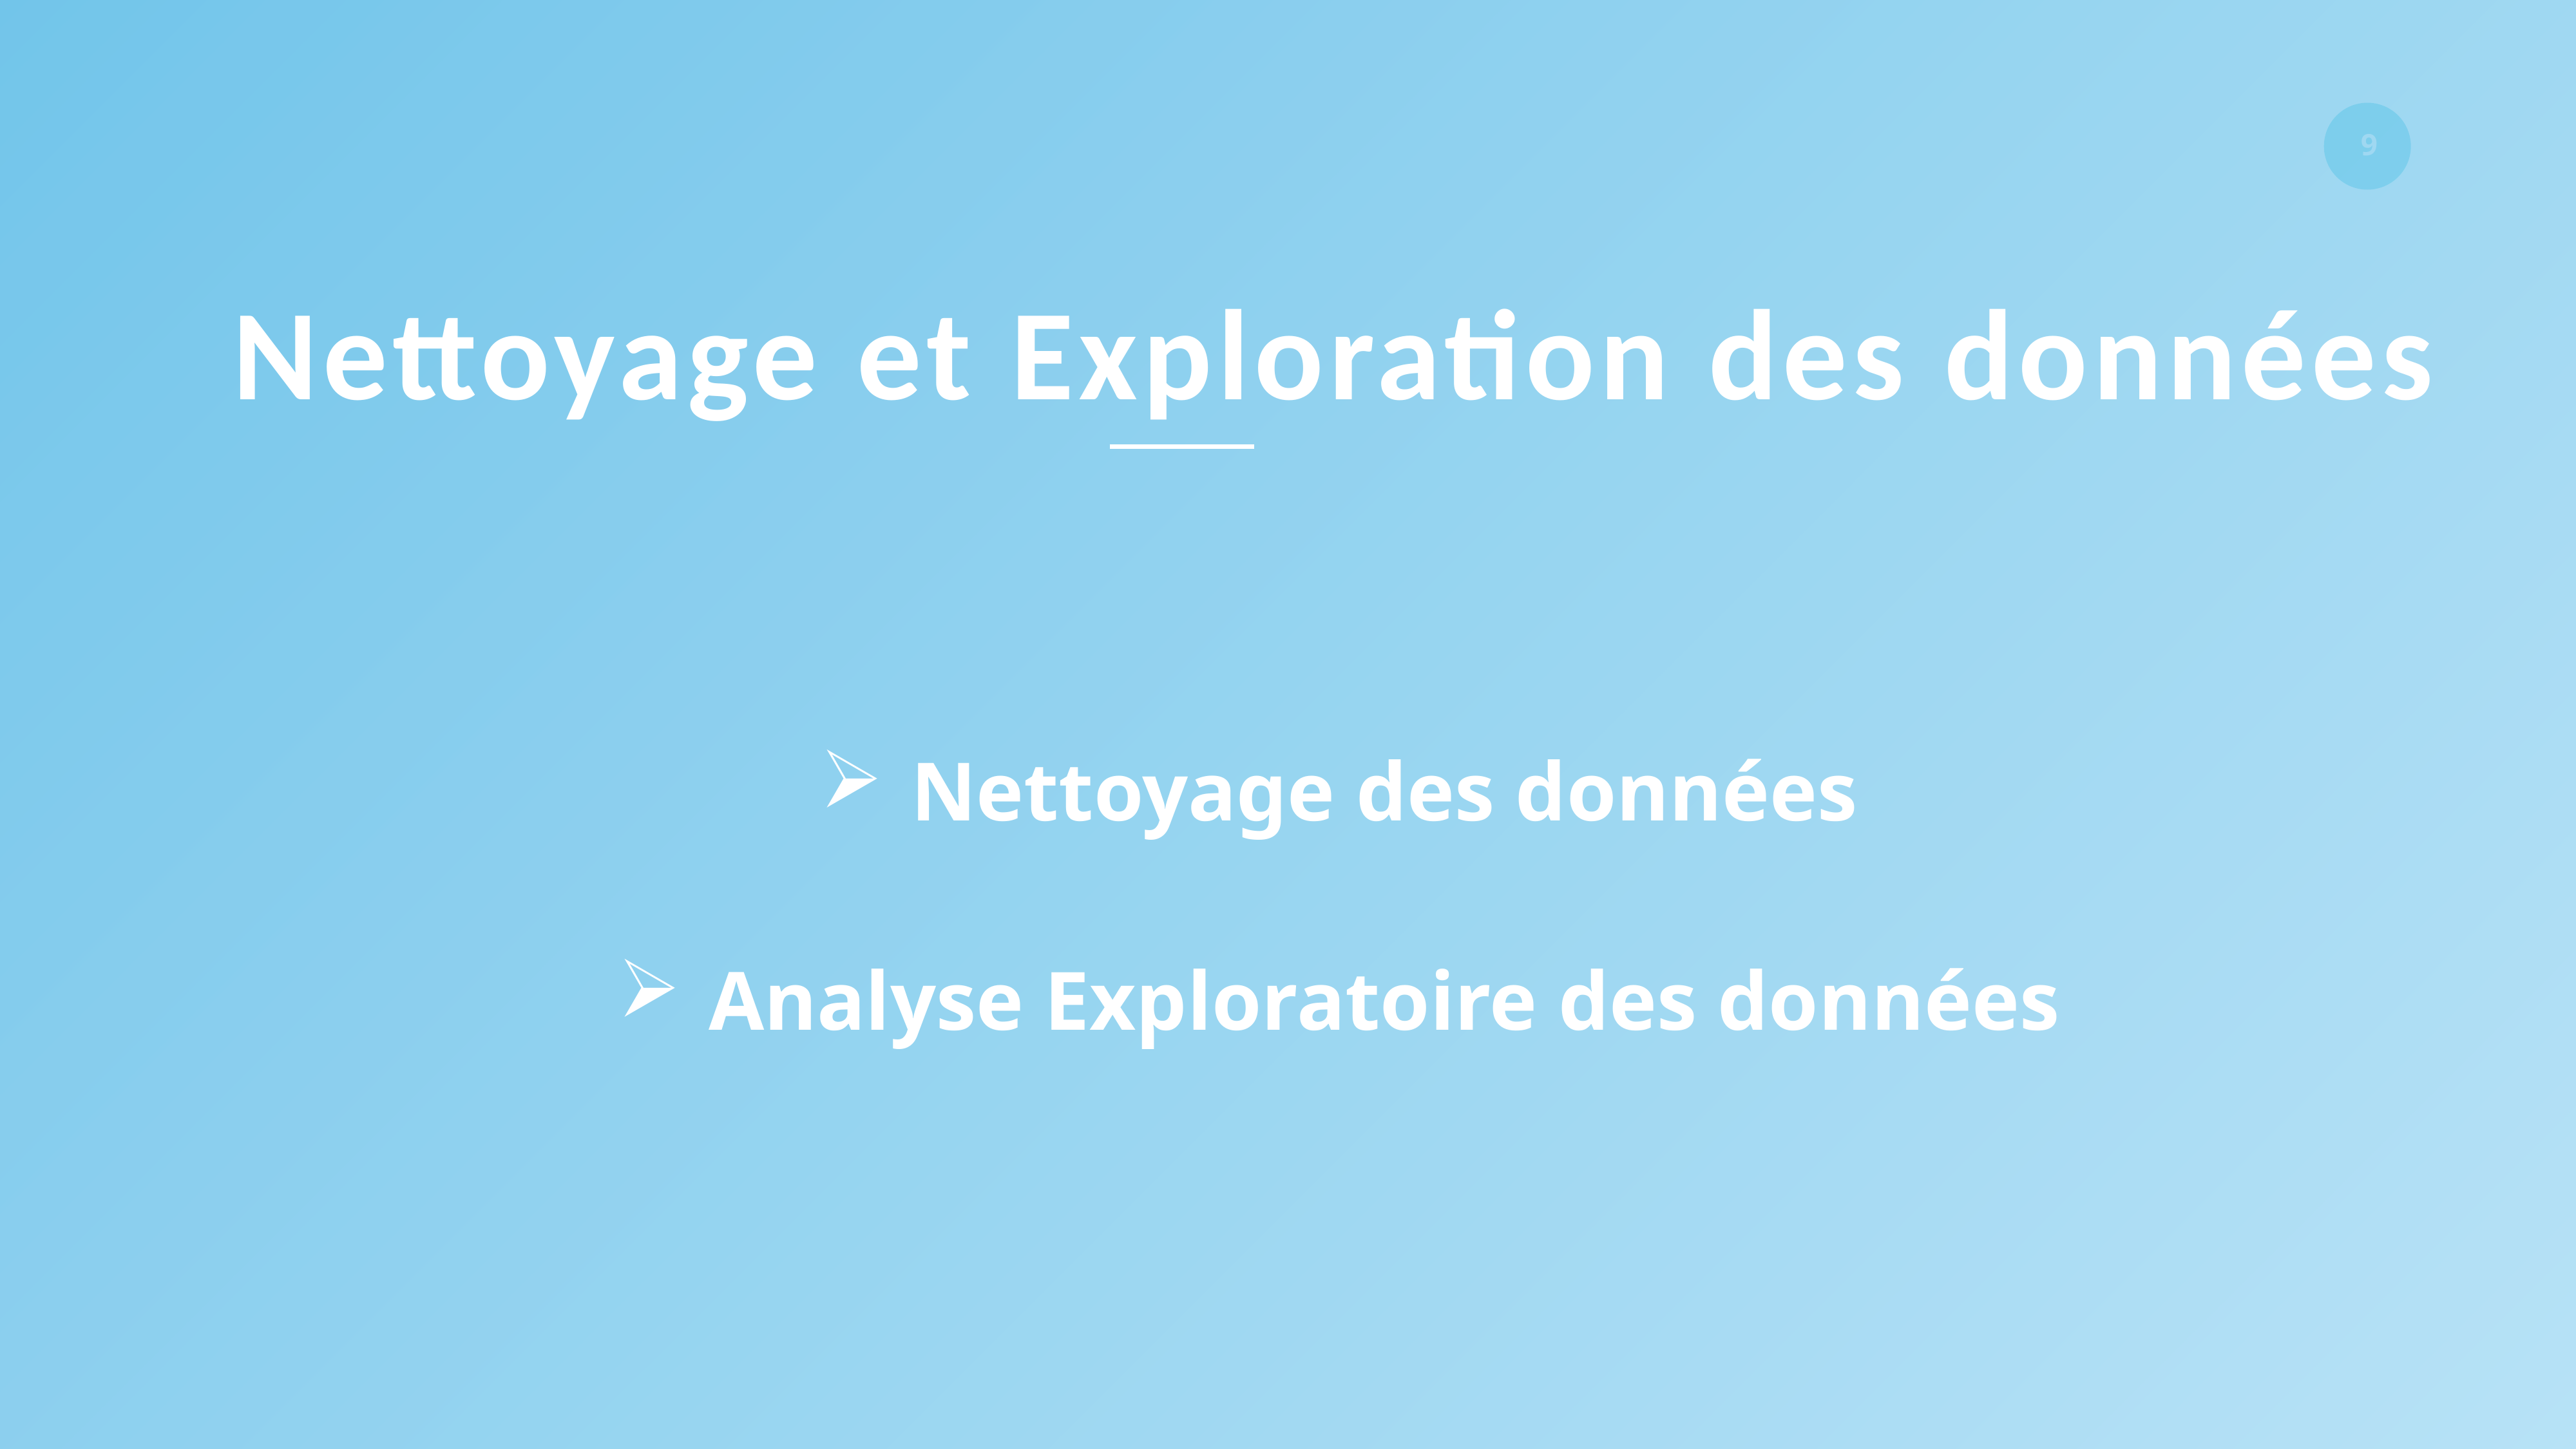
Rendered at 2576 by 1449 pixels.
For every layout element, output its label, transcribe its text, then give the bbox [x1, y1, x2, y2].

text_box Nettoyage des données Analyse Exploratoire des données [76, 632, 2576, 1058]
text_box Nettoyage et Exploration des données [223, 270, 2576, 619]
text_box [0, 0, 2576, 1449]
